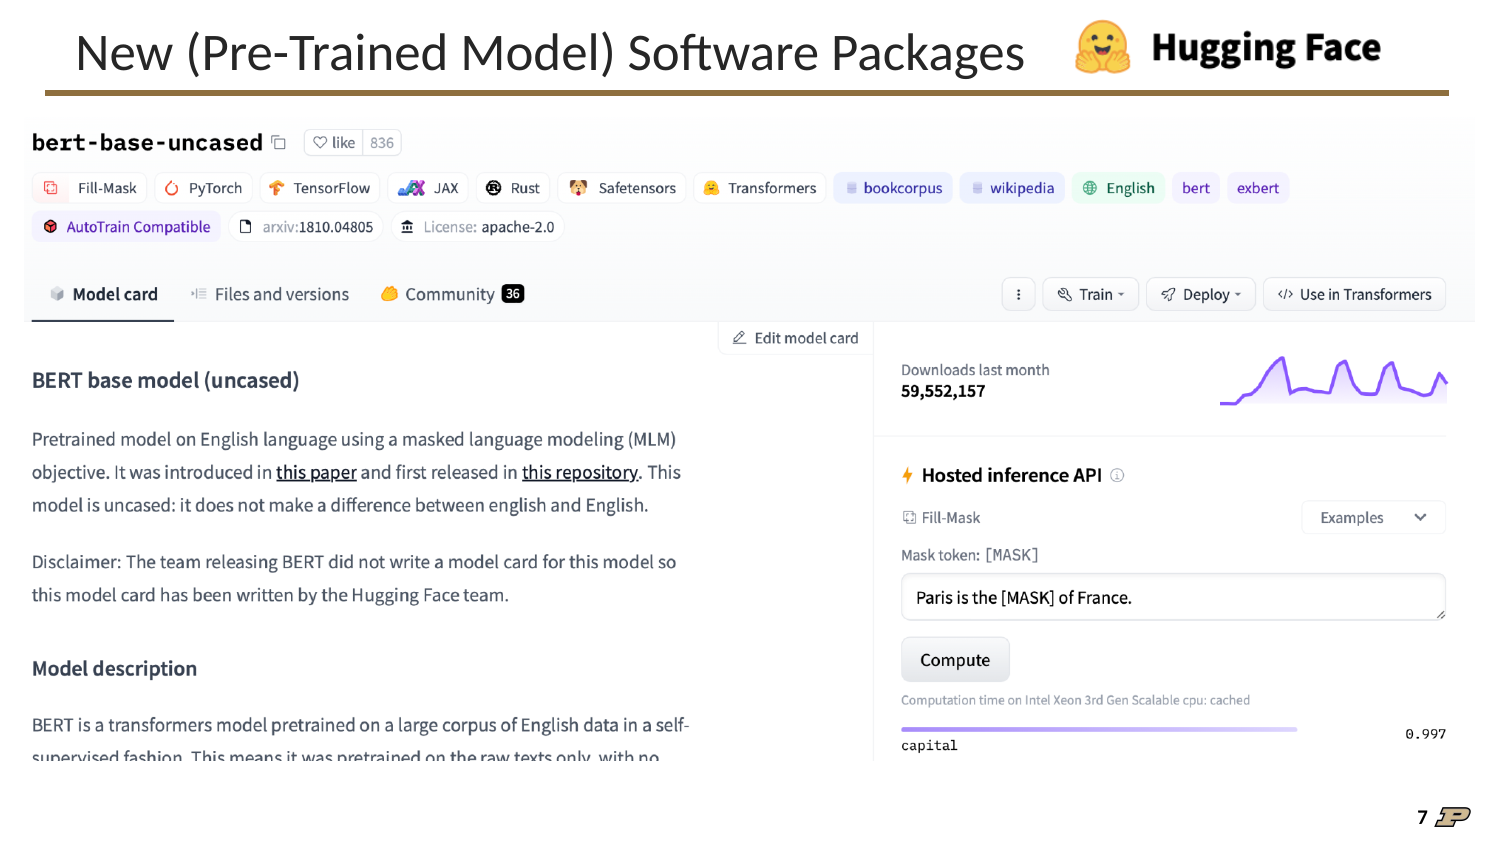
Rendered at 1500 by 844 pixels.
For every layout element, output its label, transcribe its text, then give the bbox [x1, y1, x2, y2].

picture [1058, 7, 1393, 87]
title New (Pre-Trained Model) Software Packages [43, 12, 1060, 96]
picture [24, 117, 1476, 761]
slide_number ‹#› [1377, 791, 1468, 840]
